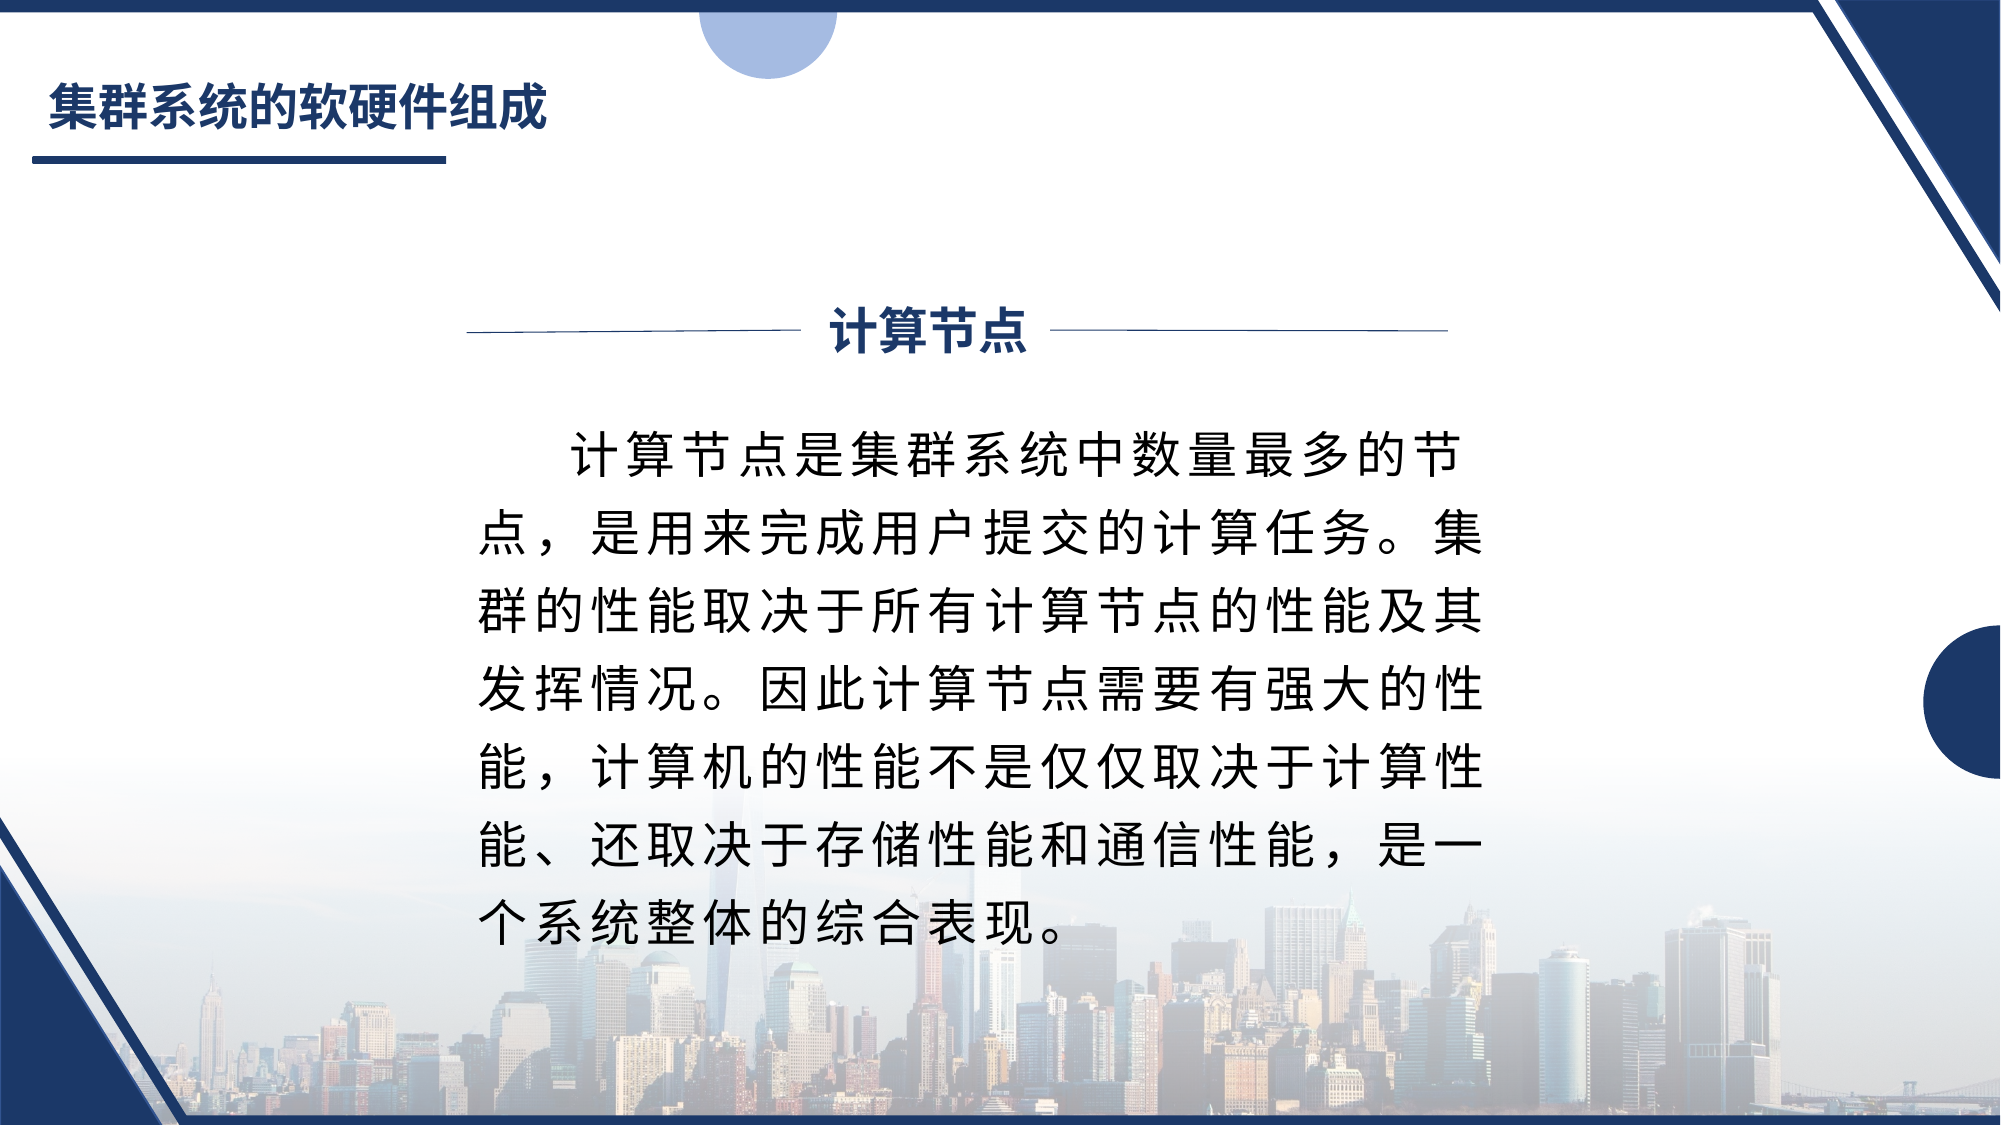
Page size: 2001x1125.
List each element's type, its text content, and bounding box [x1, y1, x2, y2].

text_box 计算节点 [813, 291, 1044, 367]
title 集群系统的软硬件组成 [33, 67, 570, 152]
text_box 计算节点是集群系统中数量最多的节点，是用来完成用户提交的计算任务。集群的性能取决于所有计算节点的性能及其发挥情况。因此计算节点需要有强大的性能，计算机的性能不是仅仅取决于计算性能、还取决于存储性能和通信性能，是一个系统整体的综合表现。 [463, 398, 1523, 959]
